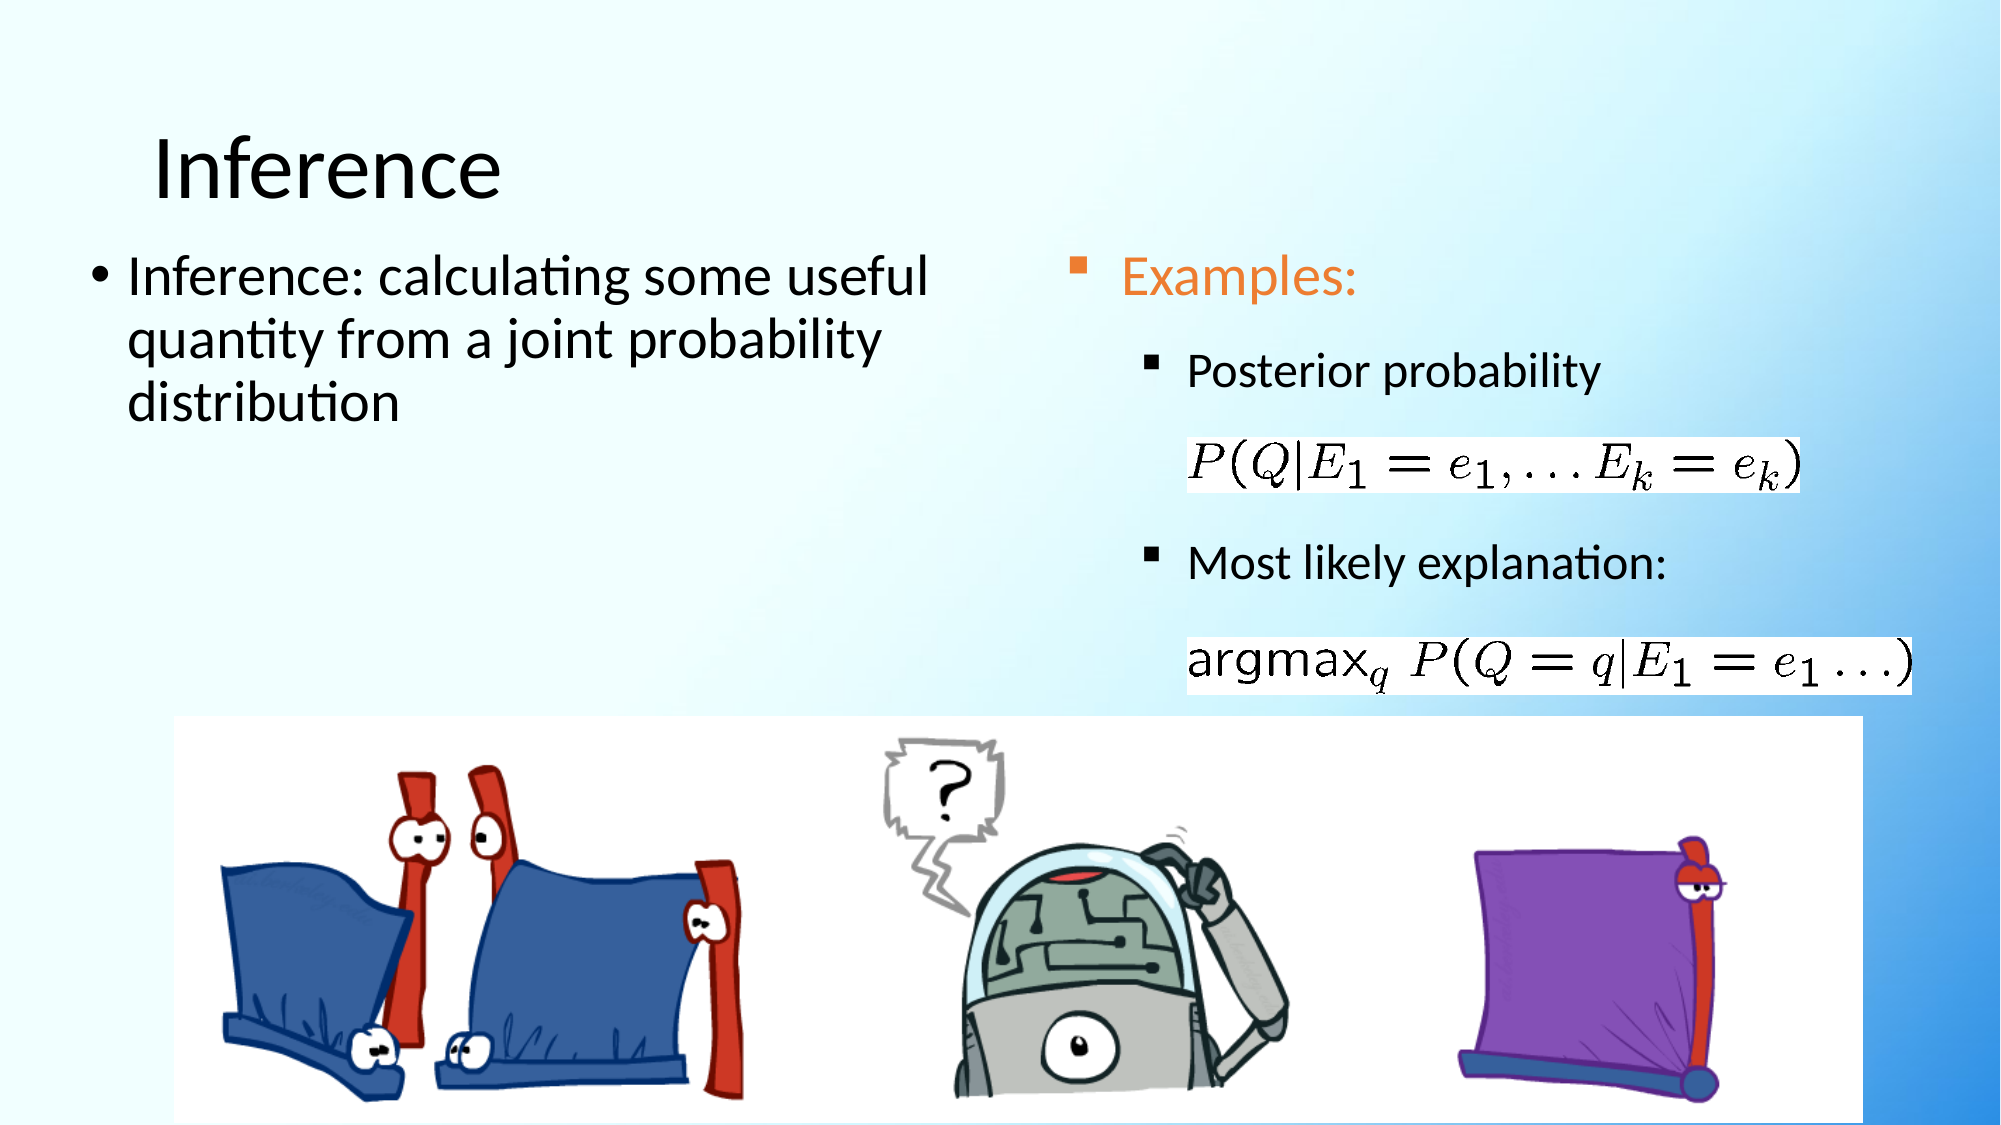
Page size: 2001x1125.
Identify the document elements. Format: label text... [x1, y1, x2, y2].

list Inference: calculating some useful quantity from a joint probability distribution [75, 237, 963, 980]
text_box Examples: Posterior probability Most likely explanation: [1049, 237, 1938, 980]
title Inference [137, 59, 1863, 278]
picture [0, 0, 2001, 1125]
